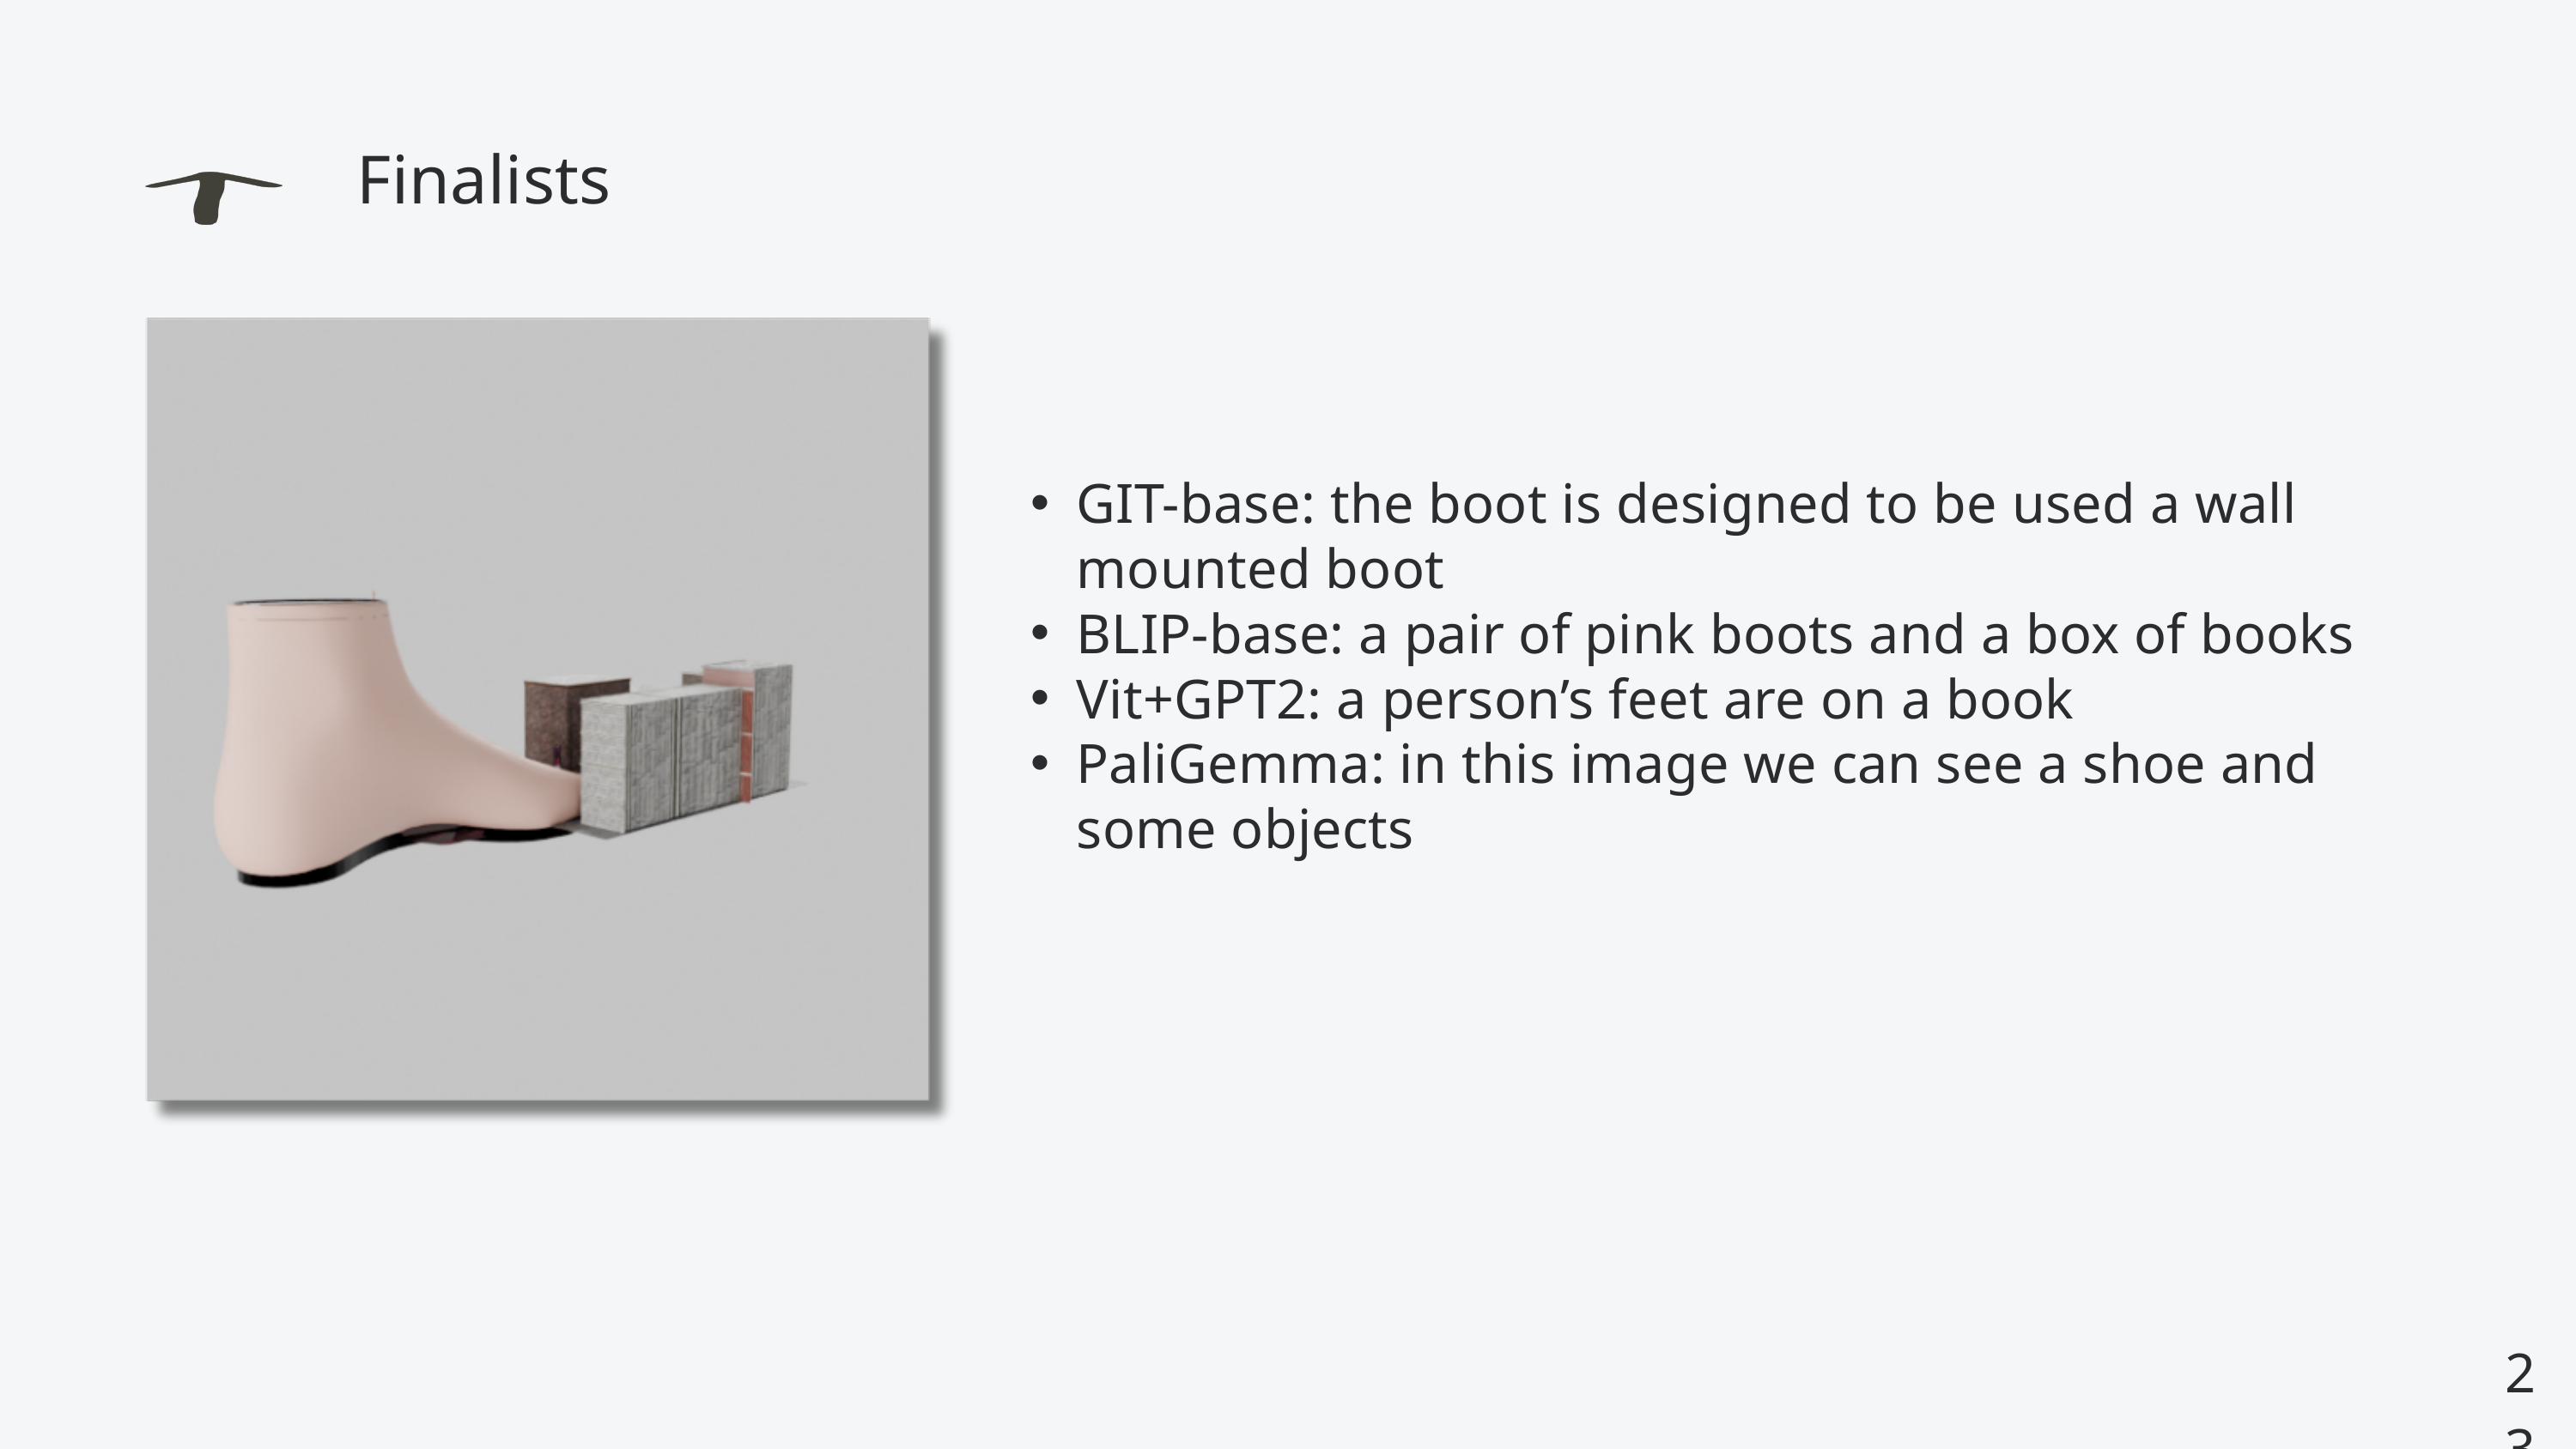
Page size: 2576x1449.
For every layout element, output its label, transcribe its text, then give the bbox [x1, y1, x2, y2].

text_box [144, 317, 959, 1131]
text_box 23 [2495, 1327, 2547, 1449]
text_box GIT-base: the boot is designed to be used a wall mounted boot BLIP-base: a pair of pink boots and a box of books Vit+GPT2: a person’s feet are on a book PaliGemma: in this image we can see a shoe and some objects [984, 469, 2432, 859]
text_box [144, 144, 819, 225]
